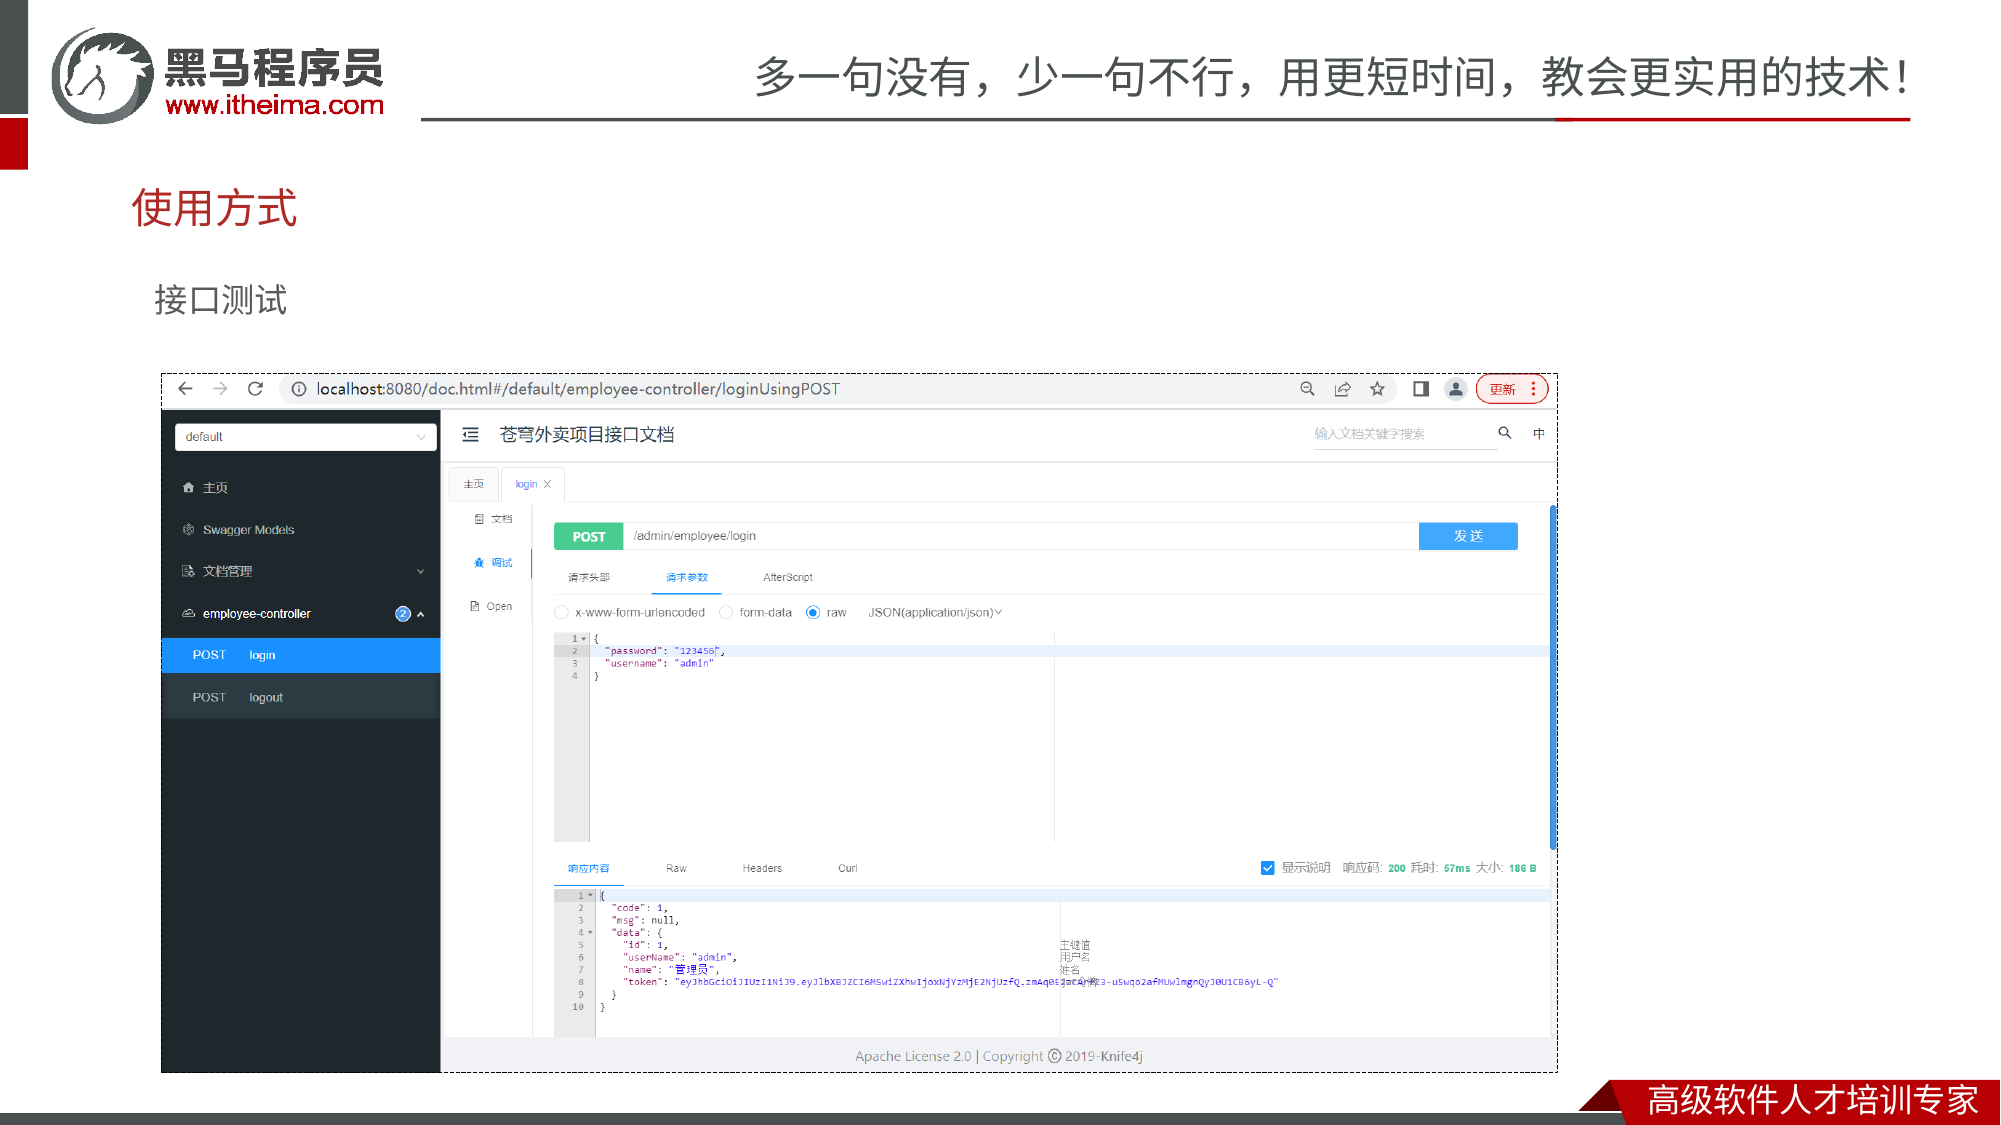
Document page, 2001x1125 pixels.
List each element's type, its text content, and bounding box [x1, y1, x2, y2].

title 使用方式 [116, 164, 1872, 250]
text_box 接口测试 [139, 272, 303, 327]
picture [50, 26, 384, 125]
picture [161, 372, 1557, 1073]
